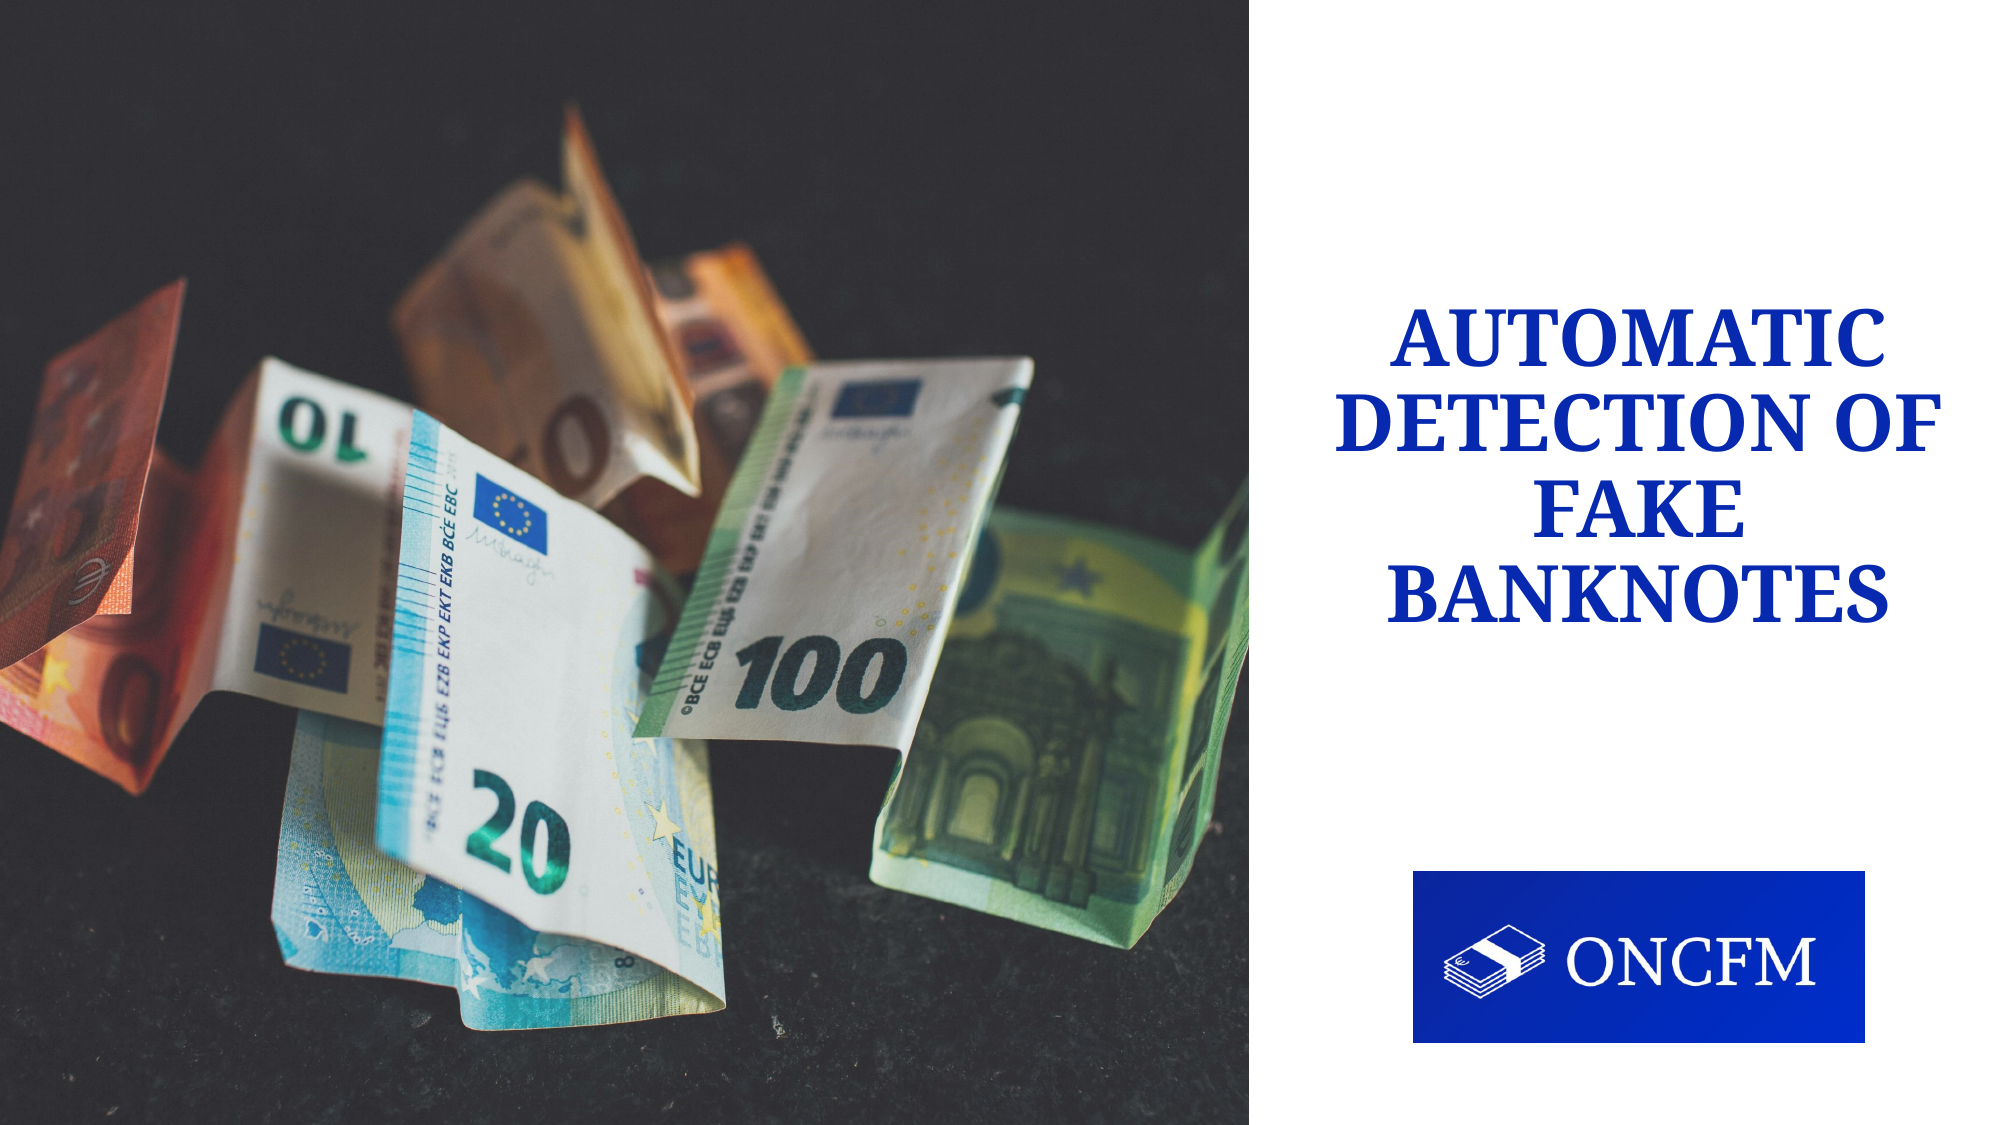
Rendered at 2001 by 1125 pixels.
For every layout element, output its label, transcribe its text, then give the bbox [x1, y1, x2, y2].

text_box AUTOMATIC DETECTION OF FAKE BANKNOTES [1315, 403, 1963, 648]
picture [0, 0, 1249, 1125]
picture [1413, 871, 1865, 1043]
